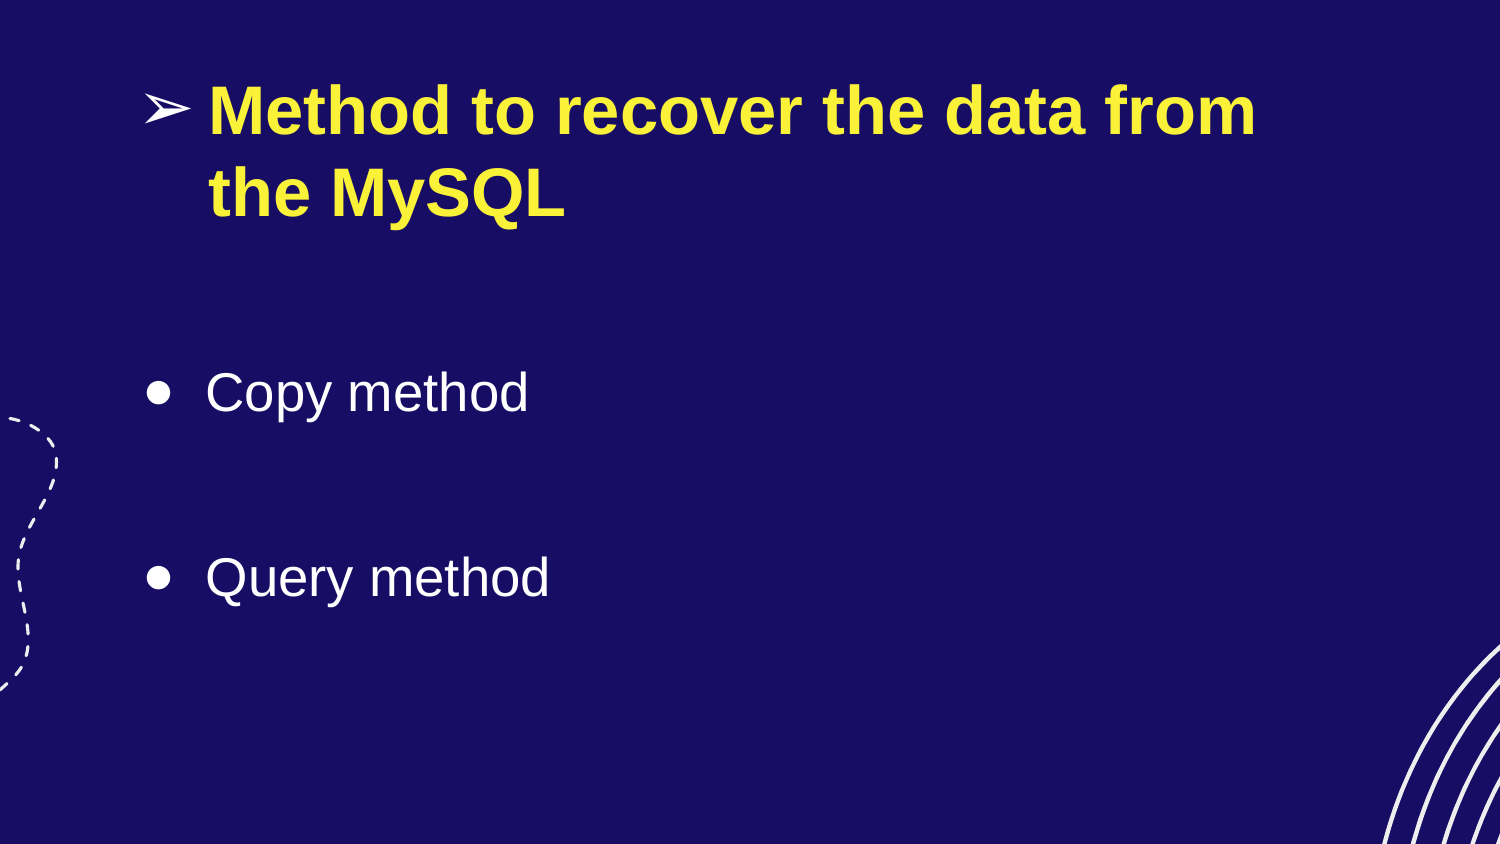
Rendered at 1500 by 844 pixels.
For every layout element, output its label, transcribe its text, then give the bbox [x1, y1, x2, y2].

title Method to recover the data from the MySQL [118, 63, 1381, 233]
subtitle Copy method Query method [118, 268, 1381, 624]
